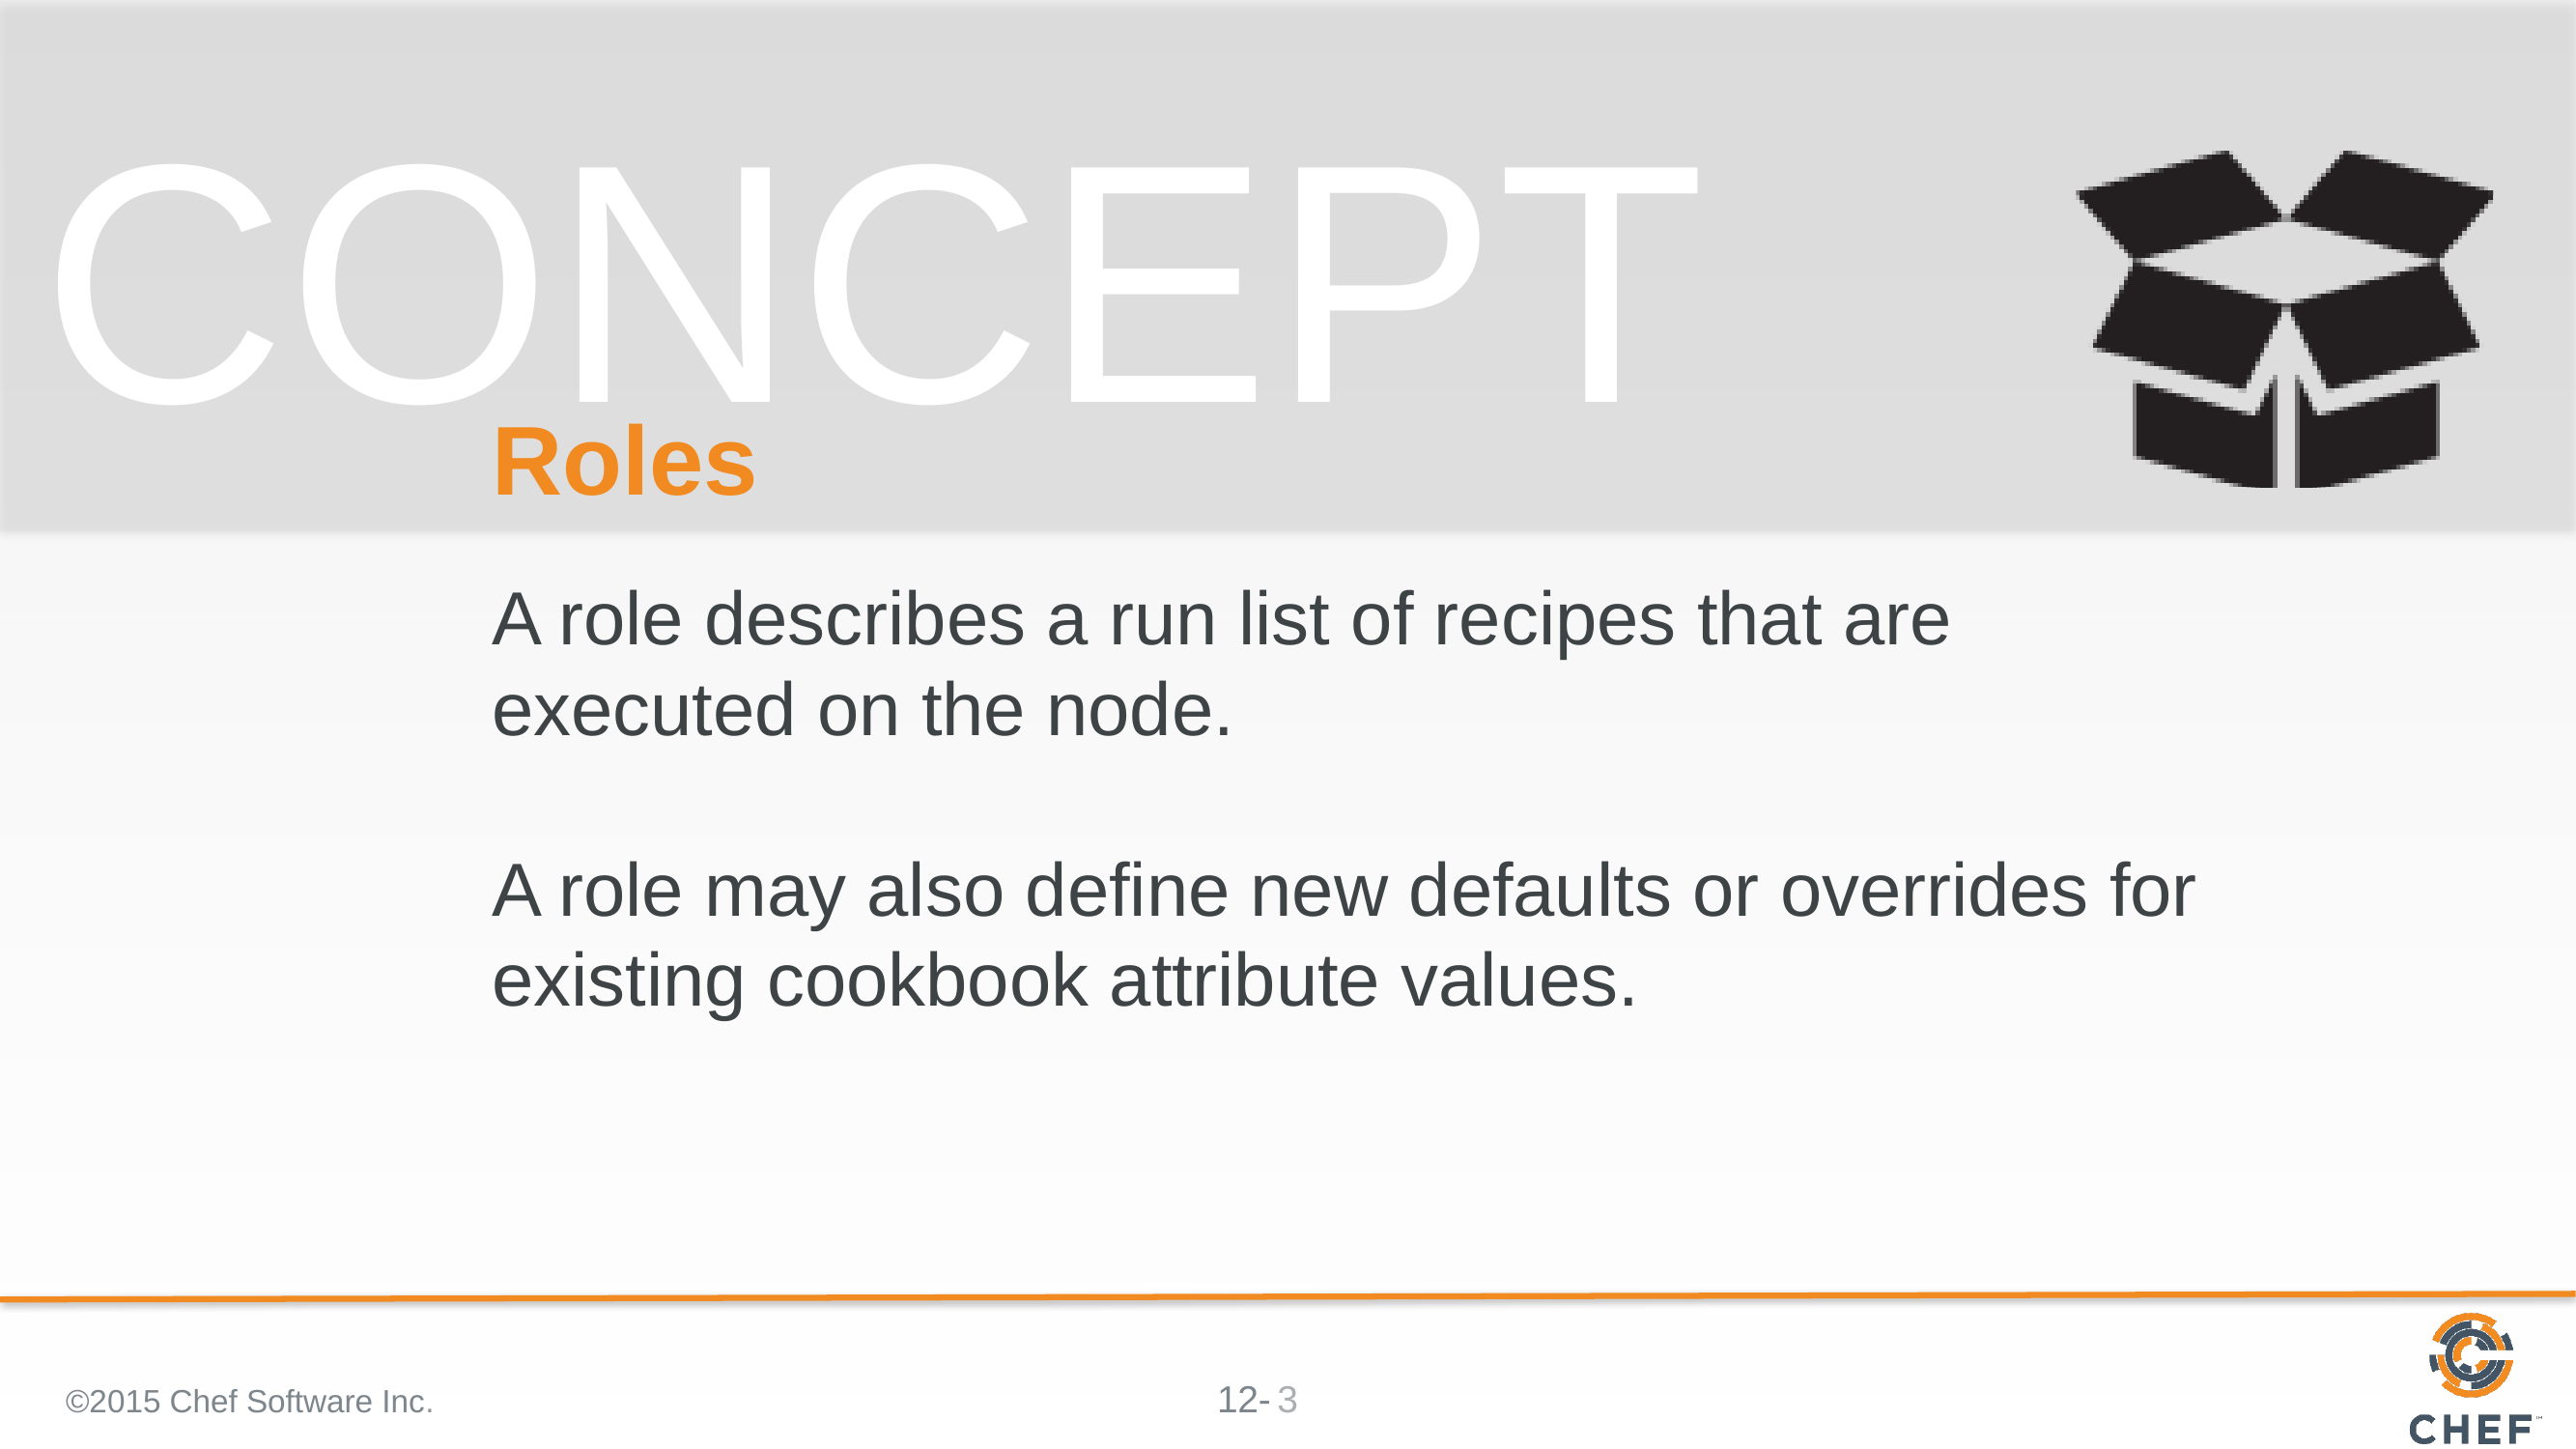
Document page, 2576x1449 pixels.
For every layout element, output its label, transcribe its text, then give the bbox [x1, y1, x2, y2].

title Roles [477, 395, 2217, 531]
subtitle A role describes a run list of recipes that are executed on the node. A role may also define new defaults or overrides for existing cookbook attribute values. [477, 555, 2217, 1087]
picture [2399, 1297, 2550, 1449]
slide_number 3 [998, 1359, 1578, 1437]
footer ©2015 Chef Software Inc. [51, 1359, 952, 1440]
